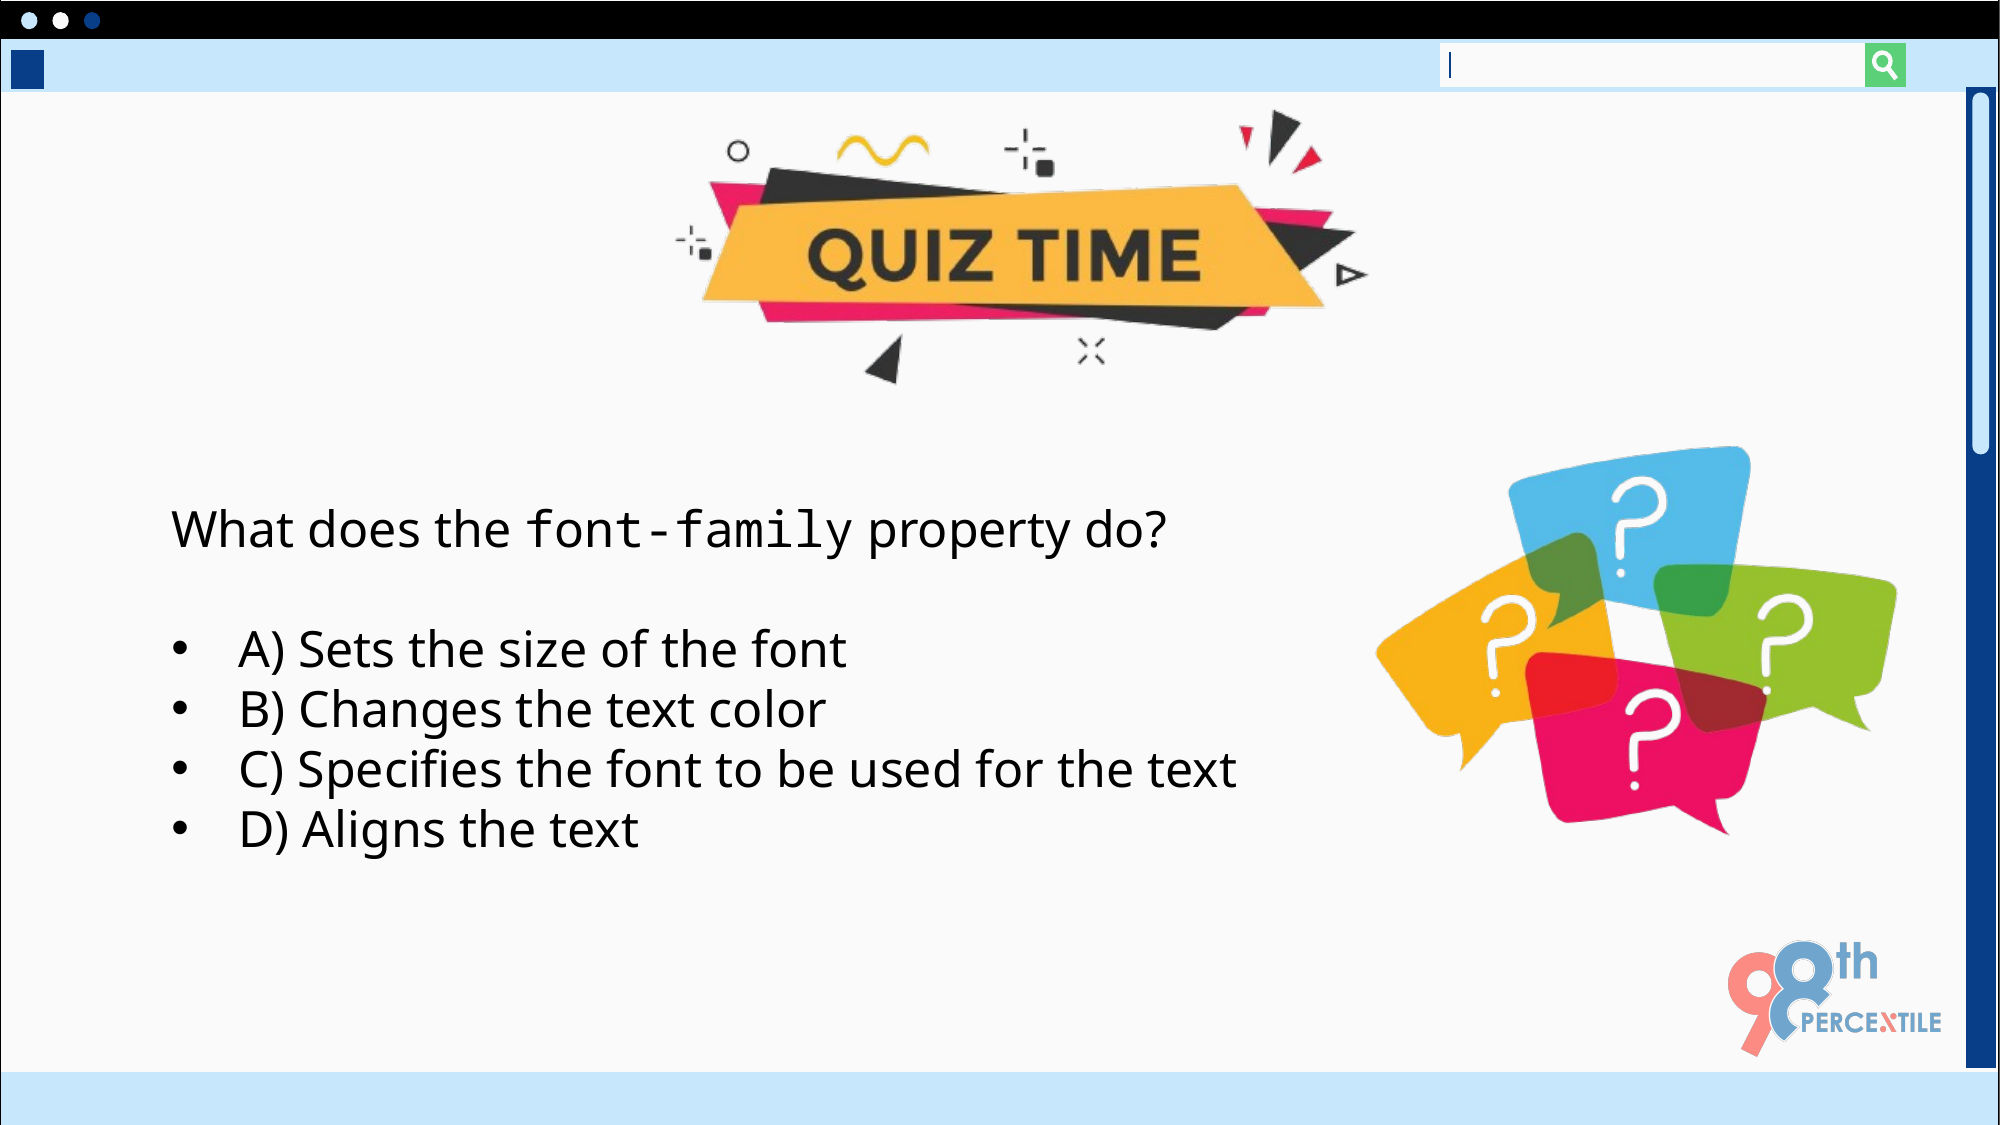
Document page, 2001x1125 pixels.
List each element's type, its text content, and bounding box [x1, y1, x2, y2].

list What does the font-family property do? A) Sets the size of the font B) Changes the text color C) Specifies the font to be used for the text D) Aligns the text [123, 482, 1391, 1125]
picture [1724, 938, 1944, 1061]
picture [521, 0, 1913, 923]
